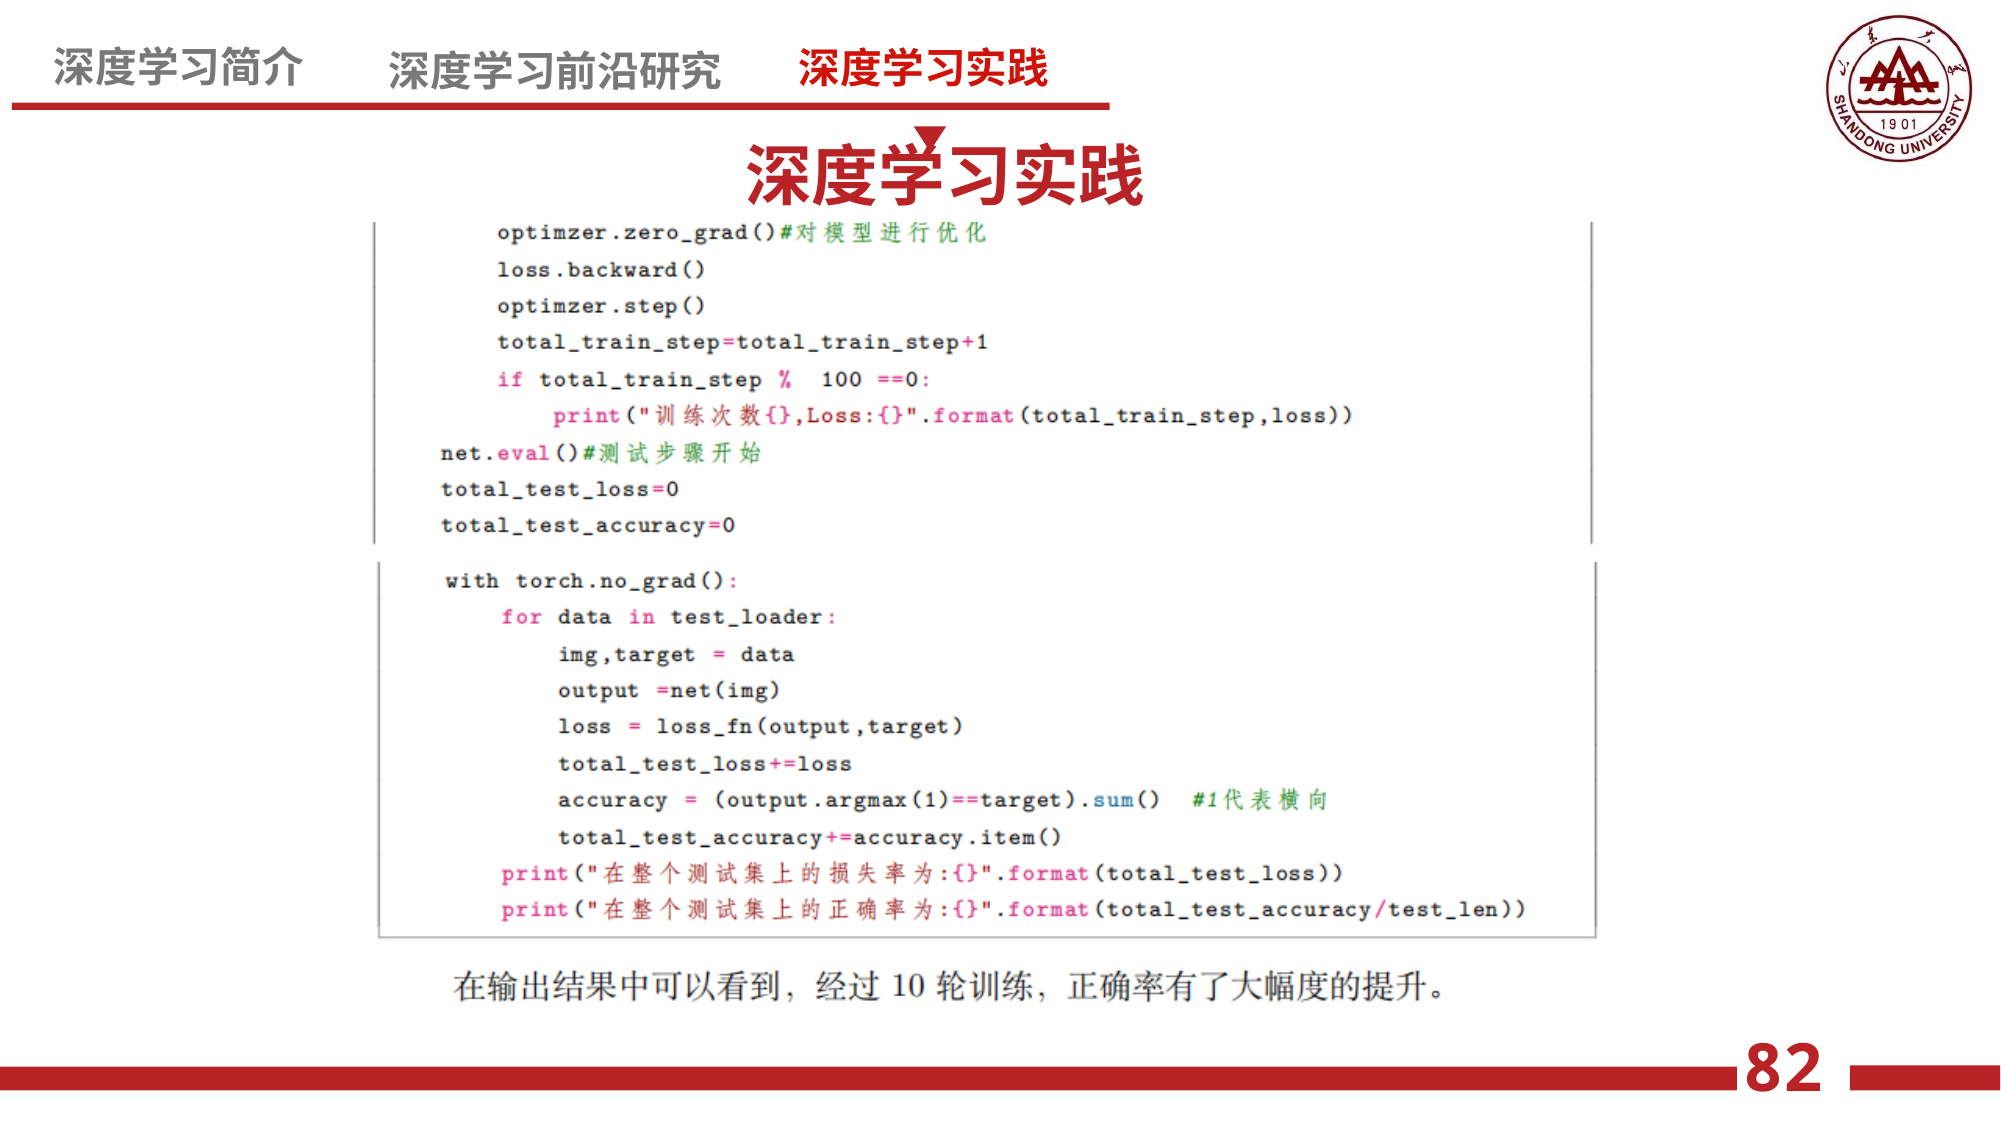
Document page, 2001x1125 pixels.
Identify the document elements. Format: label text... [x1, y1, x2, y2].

picture [313, 562, 1616, 1018]
text_box 深度学习实践 [699, 126, 1161, 220]
picture [349, 222, 1619, 551]
picture [1820, 9, 1977, 167]
